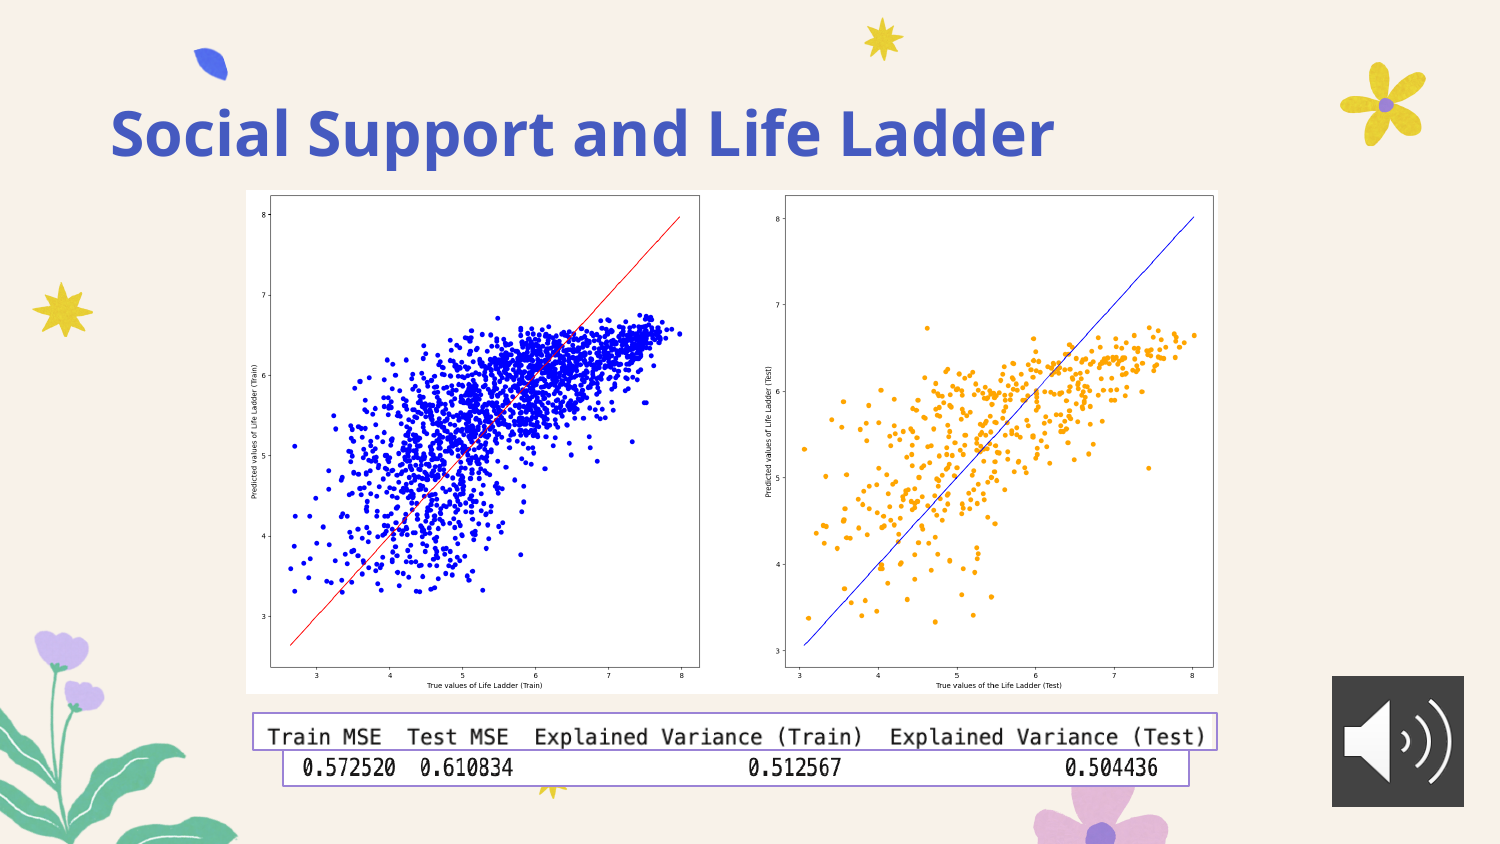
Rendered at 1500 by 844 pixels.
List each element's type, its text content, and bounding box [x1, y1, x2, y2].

title Social Support and Life Ladder [95, 79, 1343, 247]
picture [1340, 60, 1426, 148]
picture [864, 17, 904, 61]
picture [533, 787, 573, 799]
picture [192, 43, 230, 79]
picture [32, 282, 93, 337]
picture [245, 190, 1218, 694]
picture [254, 713, 1217, 786]
picture [1033, 787, 1169, 844]
picture [0, 574, 277, 844]
picture [1330, 674, 1465, 809]
